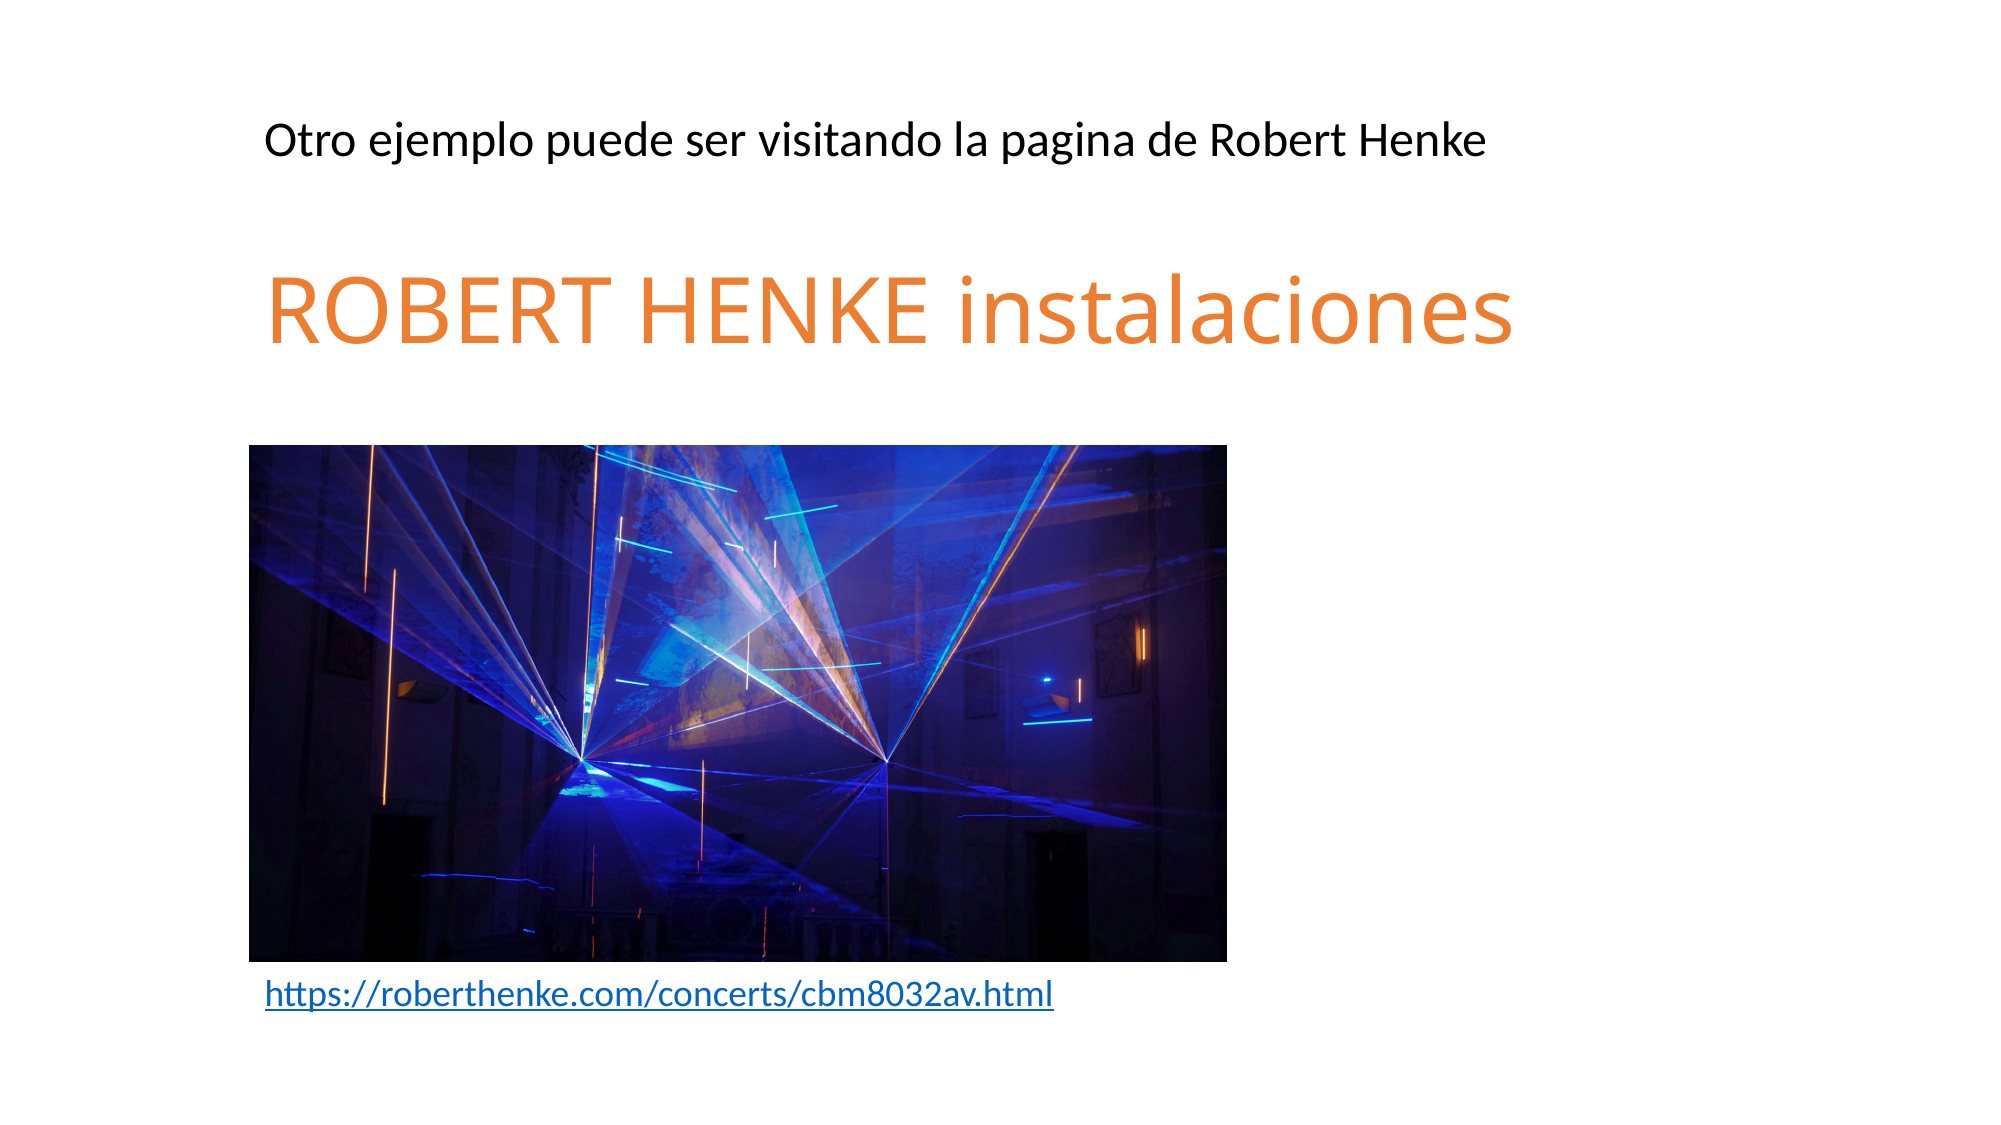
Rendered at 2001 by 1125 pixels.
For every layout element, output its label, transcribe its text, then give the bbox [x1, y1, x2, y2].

text_box Otro ejemplo puede ser visitando la pagina de Robert Henke [249, 99, 1527, 174]
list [249, 445, 1227, 962]
text_box https://roberthenke.com/concerts/cbm8032av.html [249, 962, 1074, 1067]
title ROBERT HENKE instalaciones [249, 205, 1975, 423]
